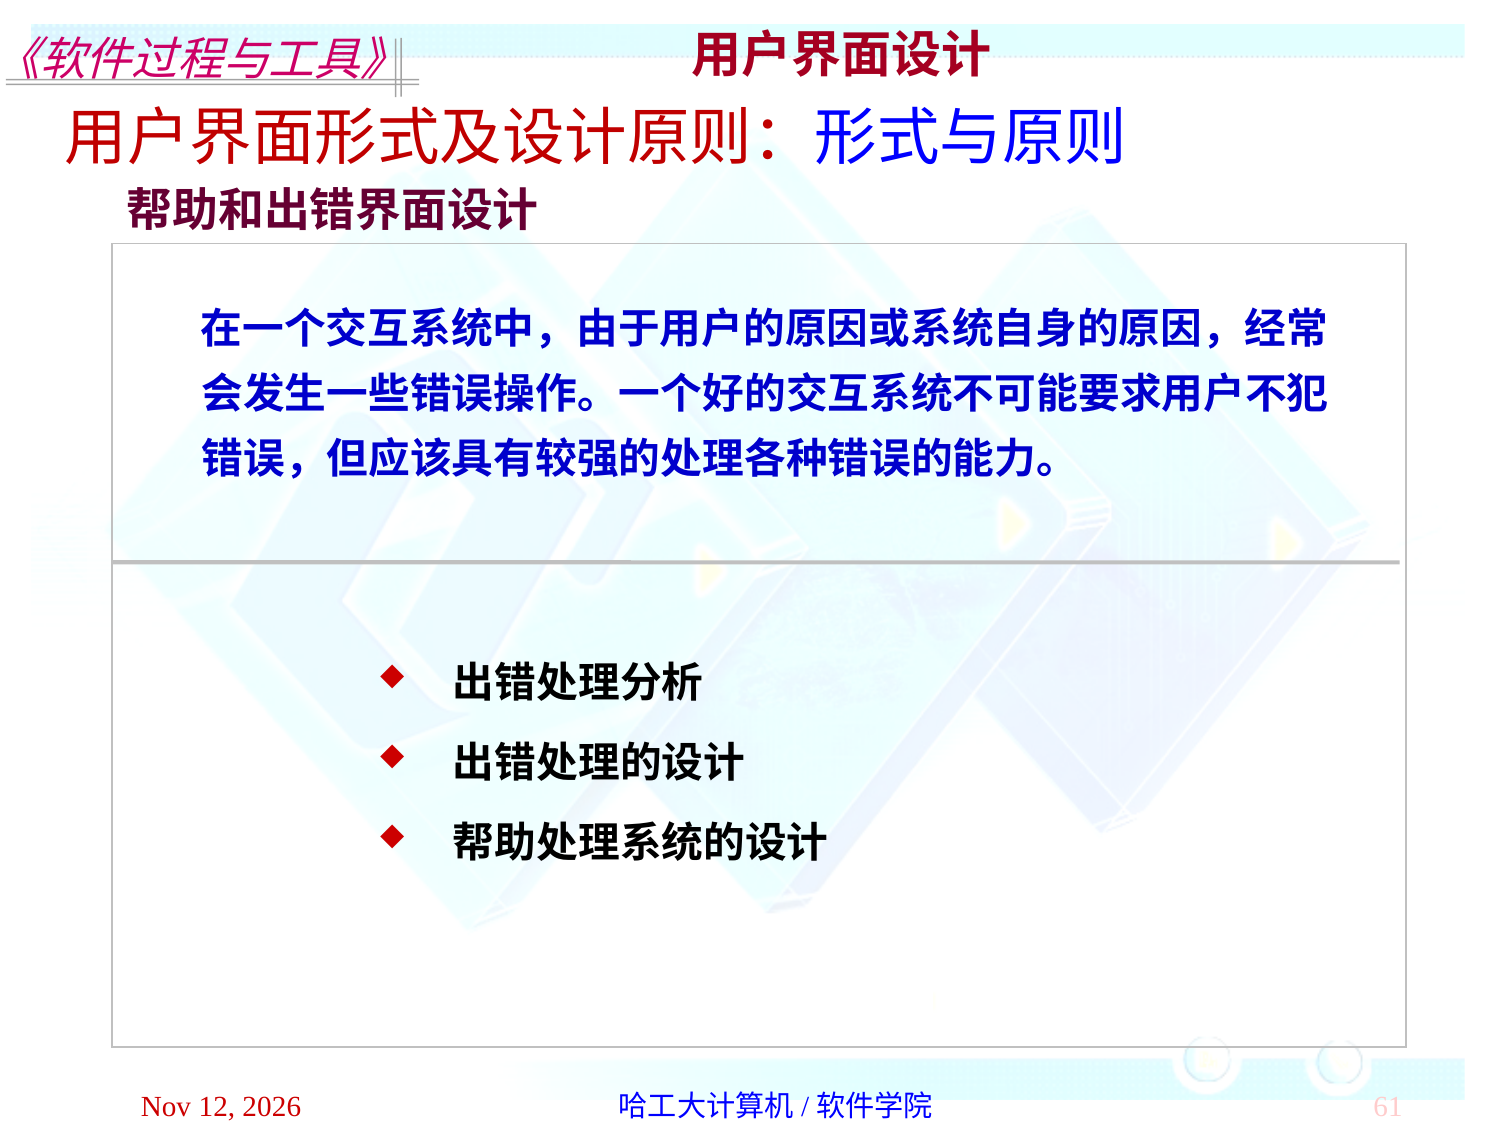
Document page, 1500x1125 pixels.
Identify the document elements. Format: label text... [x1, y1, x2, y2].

text_box 帮助和出错界面设计 [112, 172, 774, 244]
text_box [112, 243, 1407, 1047]
text_box 在一个交互系统中，由于用户的原因或系统自身的原因，经常 会发生一些错误操作。一个好的交互系统不可能要求用户不犯 错误，但应该具有较强的处理各种错误的能力。 [171, 279, 1365, 539]
text_box 用户界面设计 [389, 15, 1294, 90]
text_box 出错处理分析 出错处理的设计 帮助处理系统的设计 [348, 538, 1199, 953]
text_box 用户界面形式及设计原则：形式与原则 [50, 90, 1447, 198]
